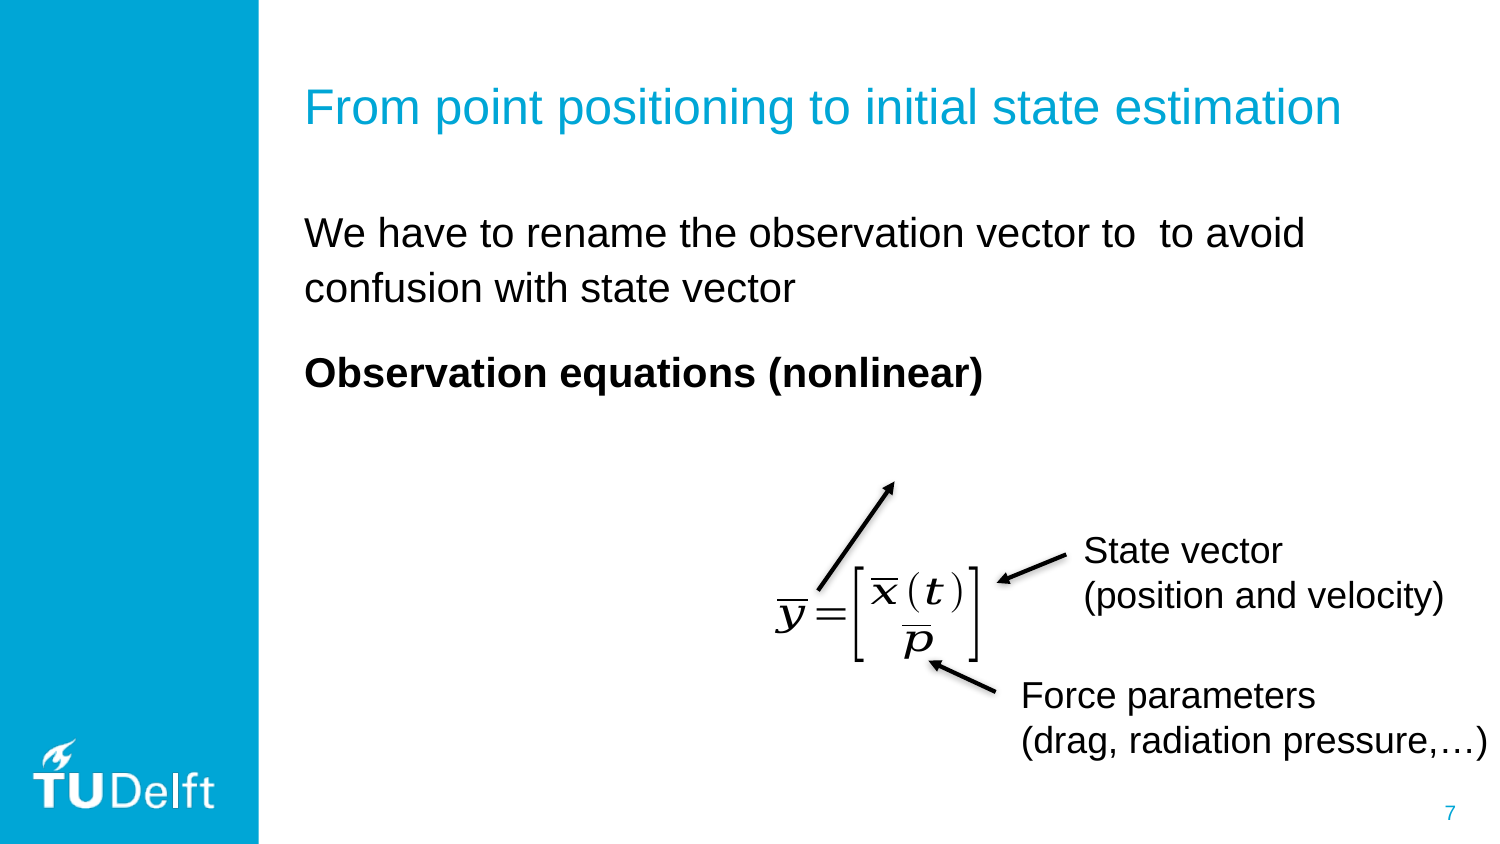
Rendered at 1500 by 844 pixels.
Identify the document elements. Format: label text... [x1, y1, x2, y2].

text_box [928, 660, 996, 693]
text_box Force parameters (drag, radiation pressure,…) [1006, 664, 1500, 769]
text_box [996, 554, 1067, 584]
text_box State vector (position and velocity) [1068, 518, 1471, 624]
title From point positioning to initial state estimation [289, 33, 1500, 175]
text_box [817, 481, 895, 591]
